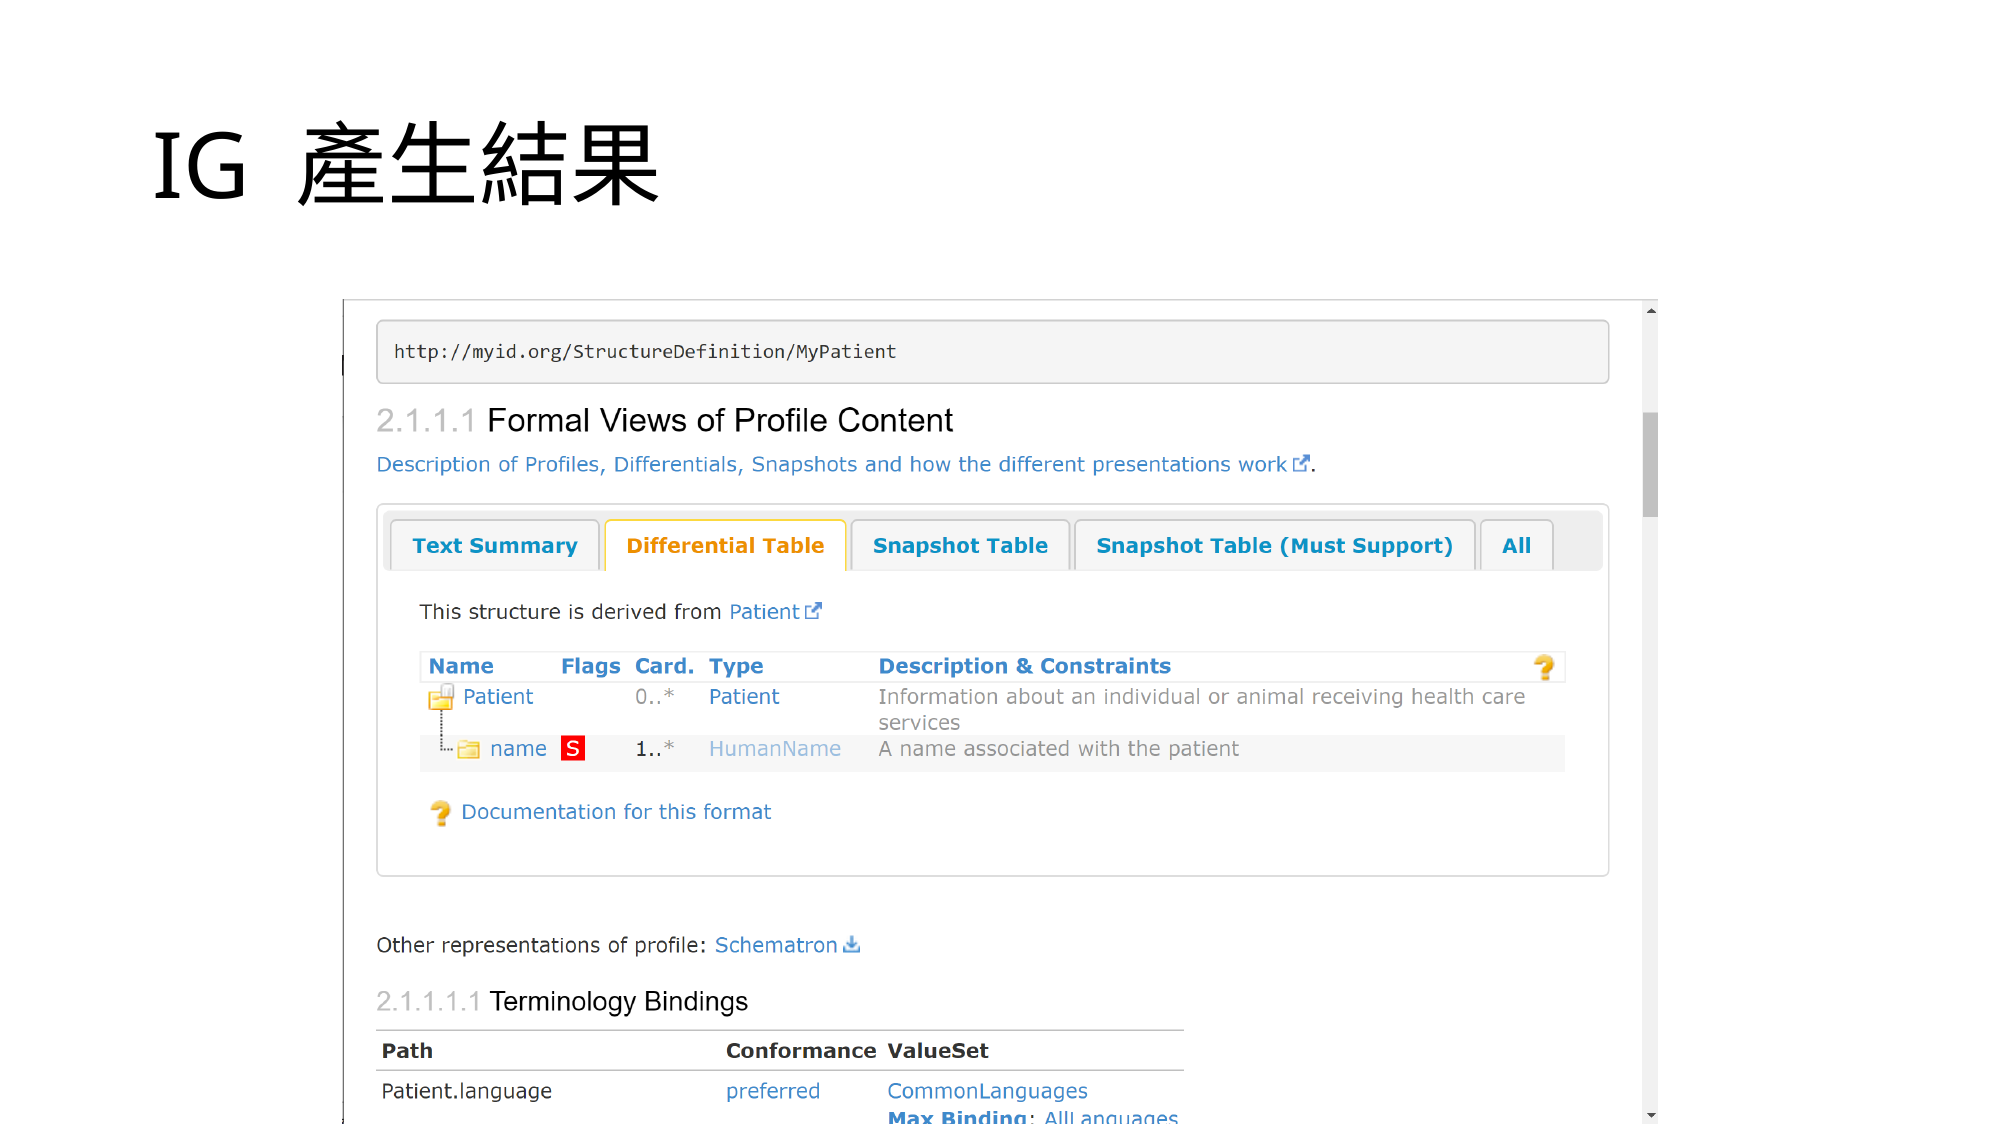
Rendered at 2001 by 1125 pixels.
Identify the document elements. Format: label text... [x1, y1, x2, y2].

picture [342, 299, 1658, 1124]
title IG 產生結果 [137, 59, 1863, 278]
